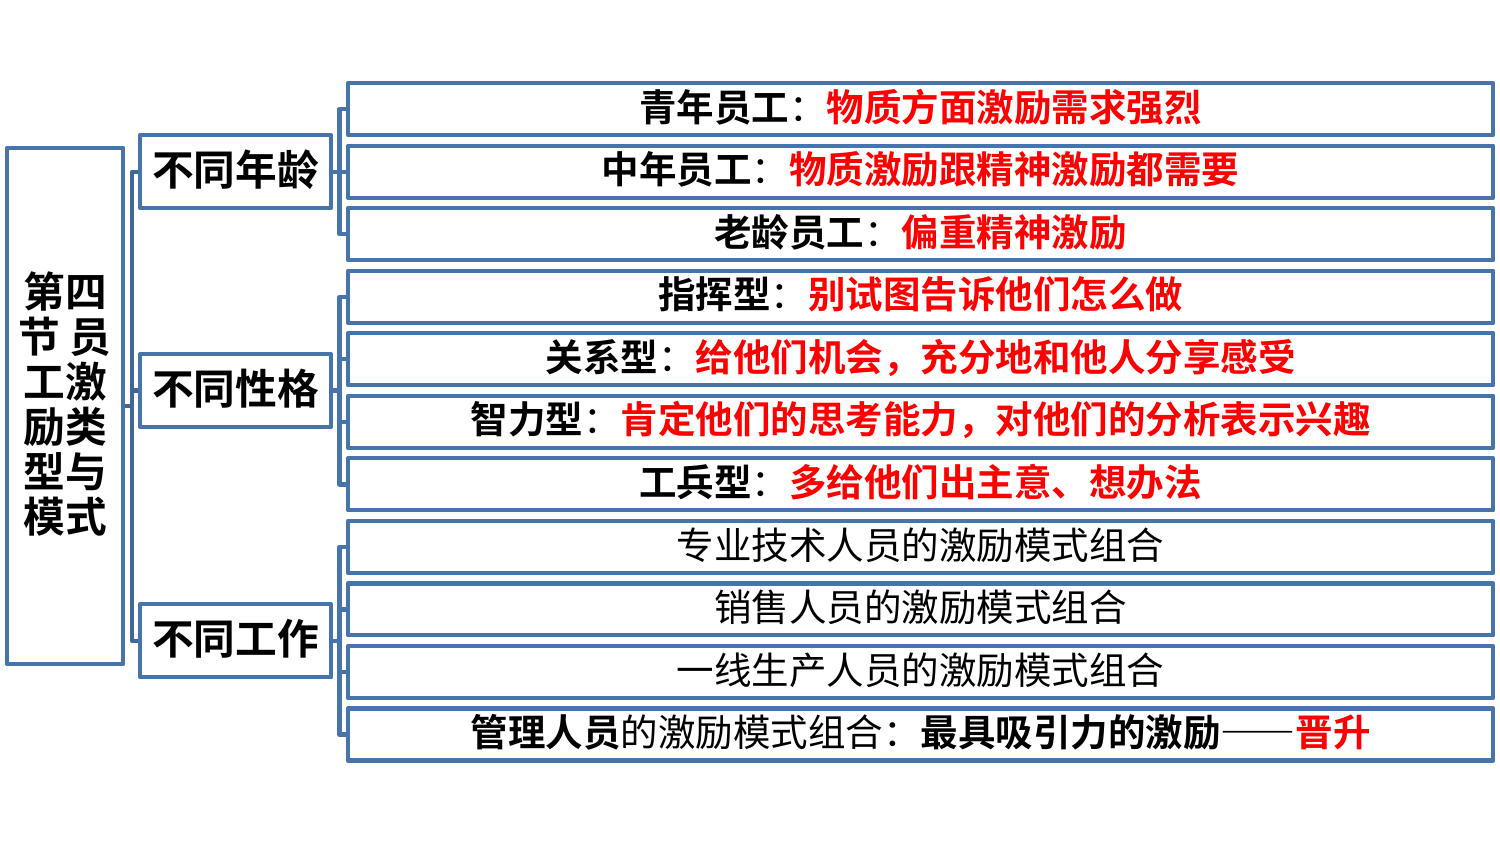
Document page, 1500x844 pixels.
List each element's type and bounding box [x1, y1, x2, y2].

text_box [5, 0, 1495, 844]
